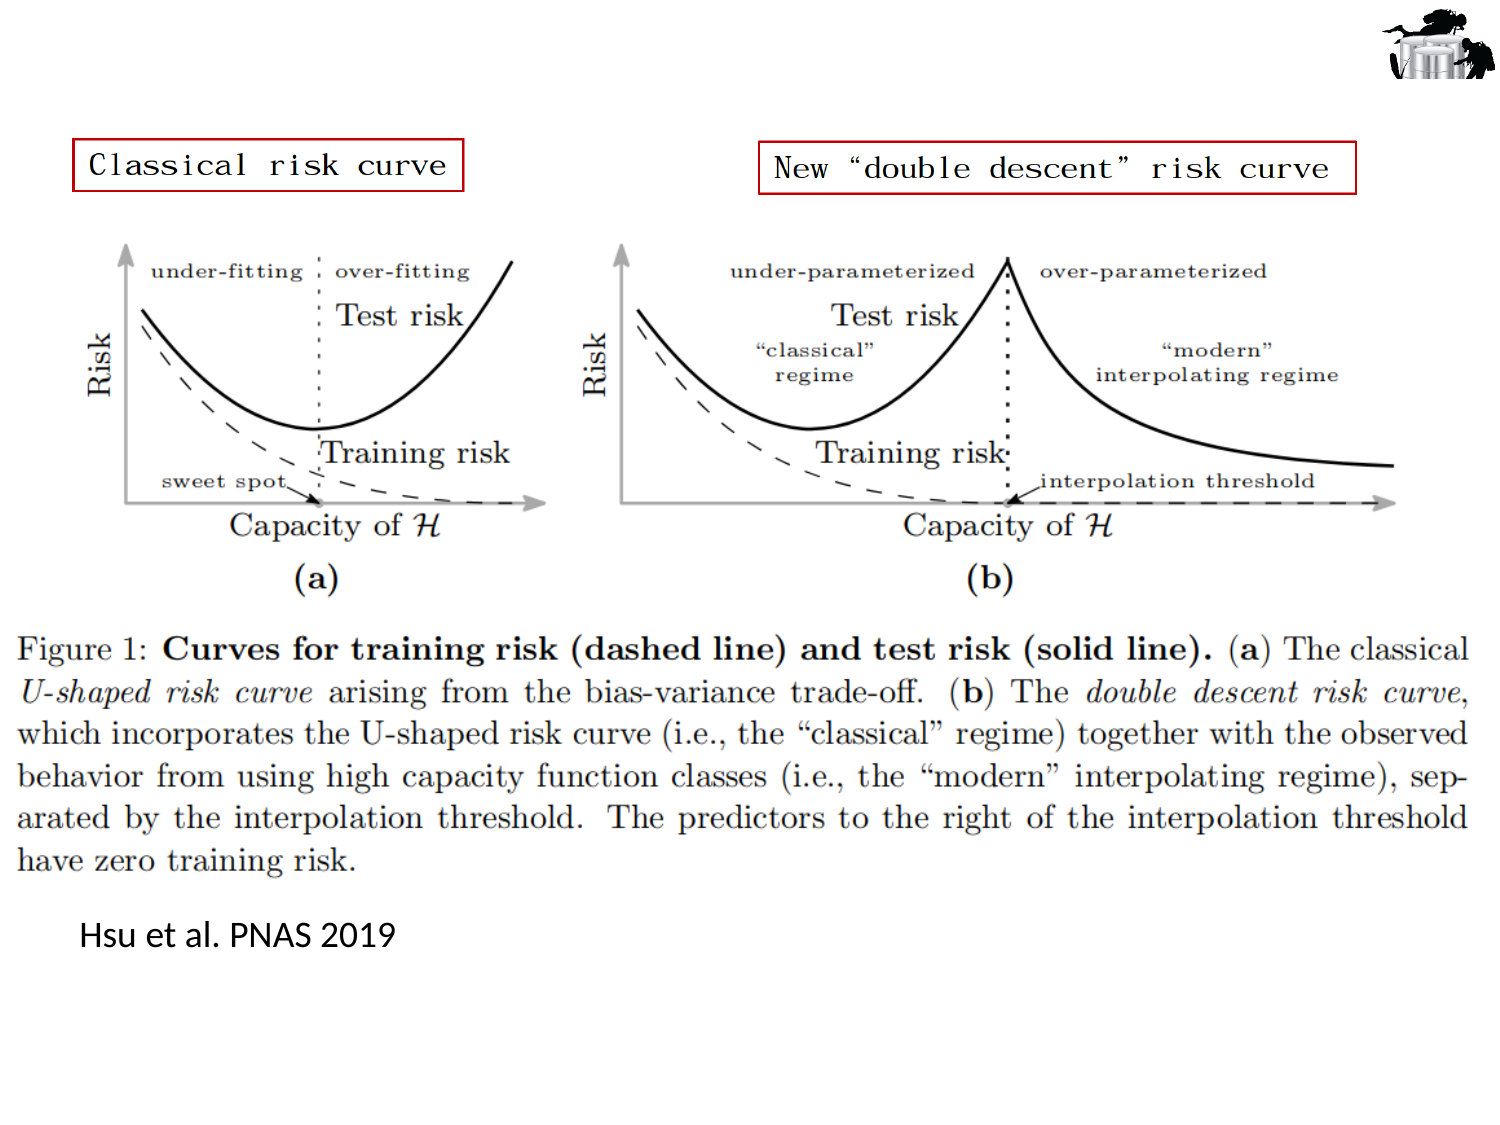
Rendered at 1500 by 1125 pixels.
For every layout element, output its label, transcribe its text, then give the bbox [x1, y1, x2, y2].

text_box Hsu et al. PNAS 2019 [64, 902, 417, 963]
picture [0, 5, 1500, 889]
